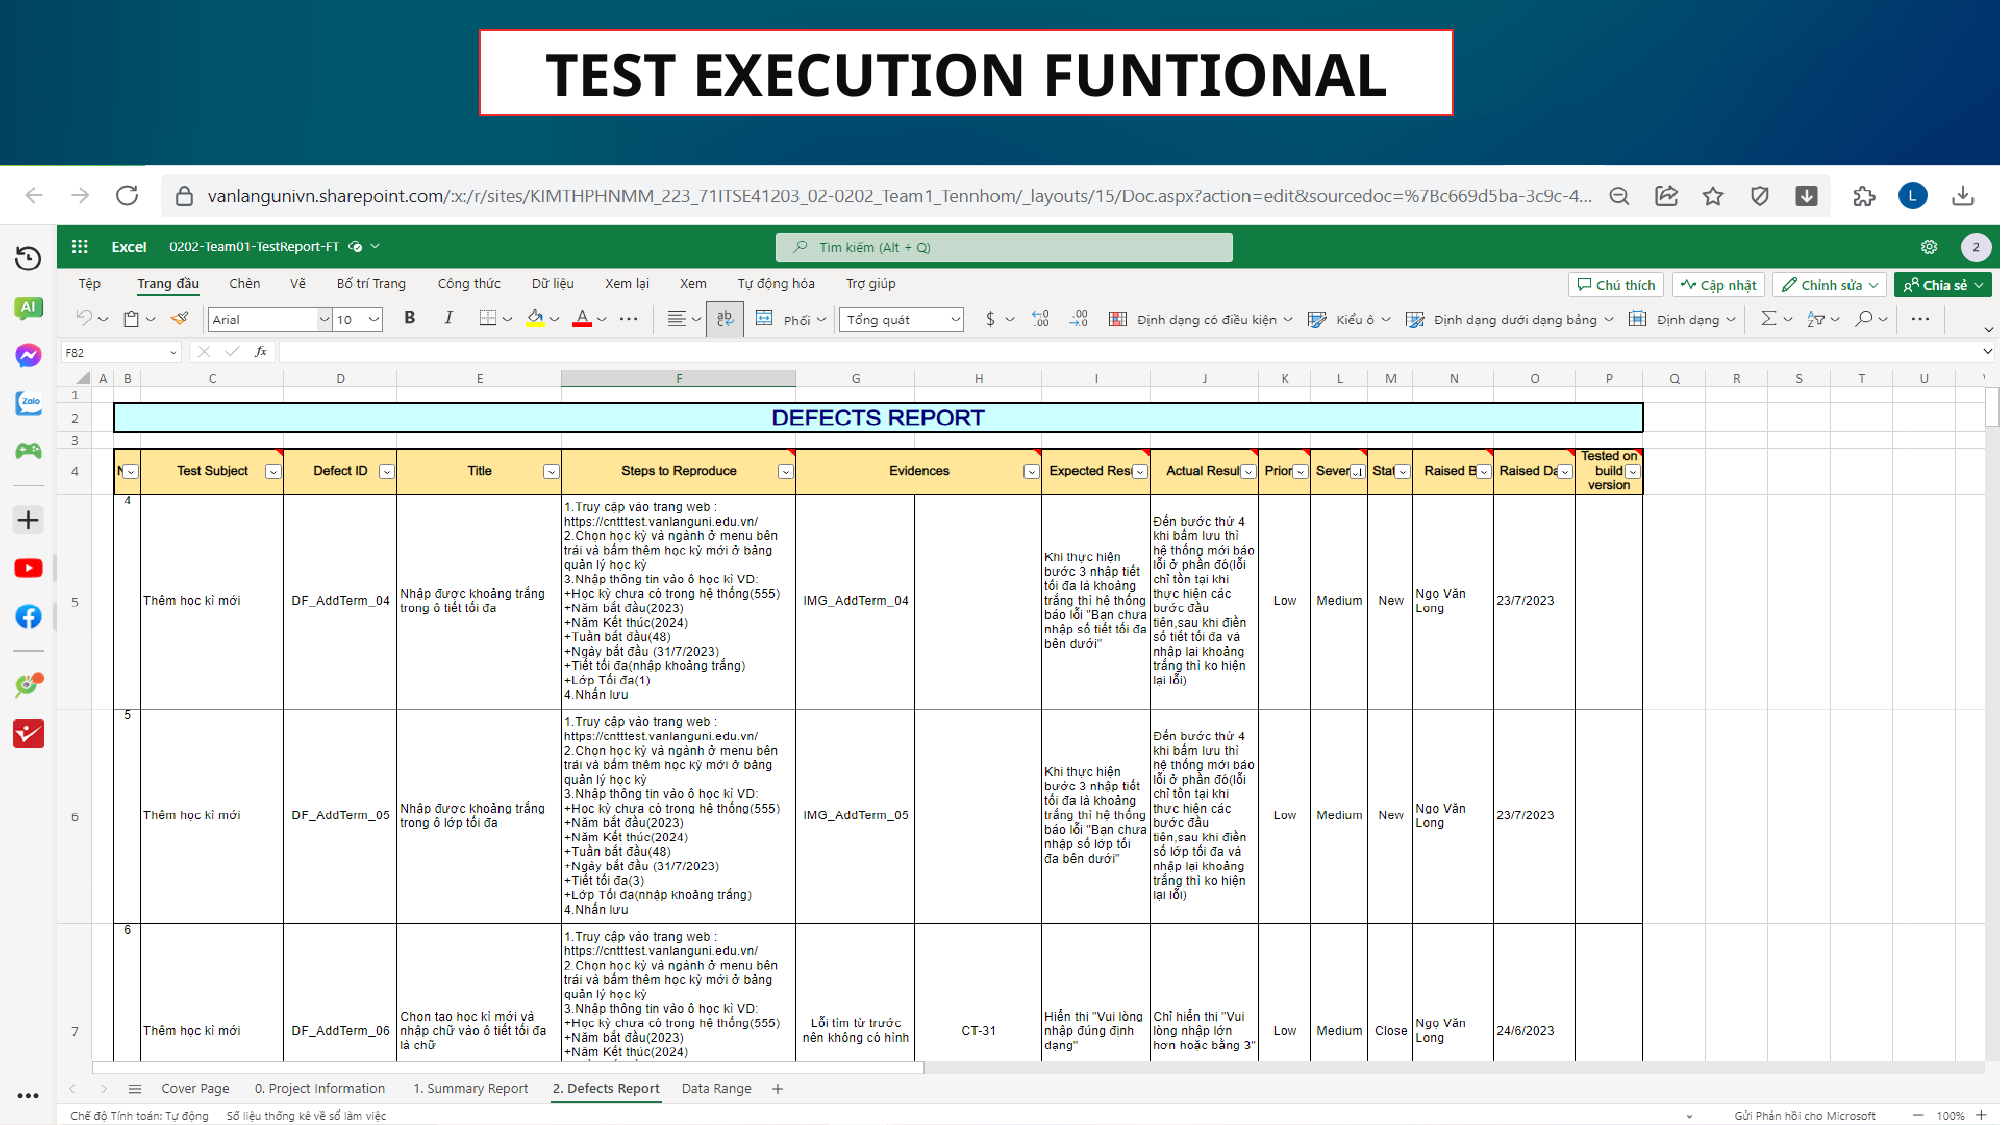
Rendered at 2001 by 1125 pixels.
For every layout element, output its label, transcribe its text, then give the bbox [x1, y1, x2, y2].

picture [0, 0, 2000, 1125]
text_box TEST EXEcution funtional [479, 29, 1454, 116]
